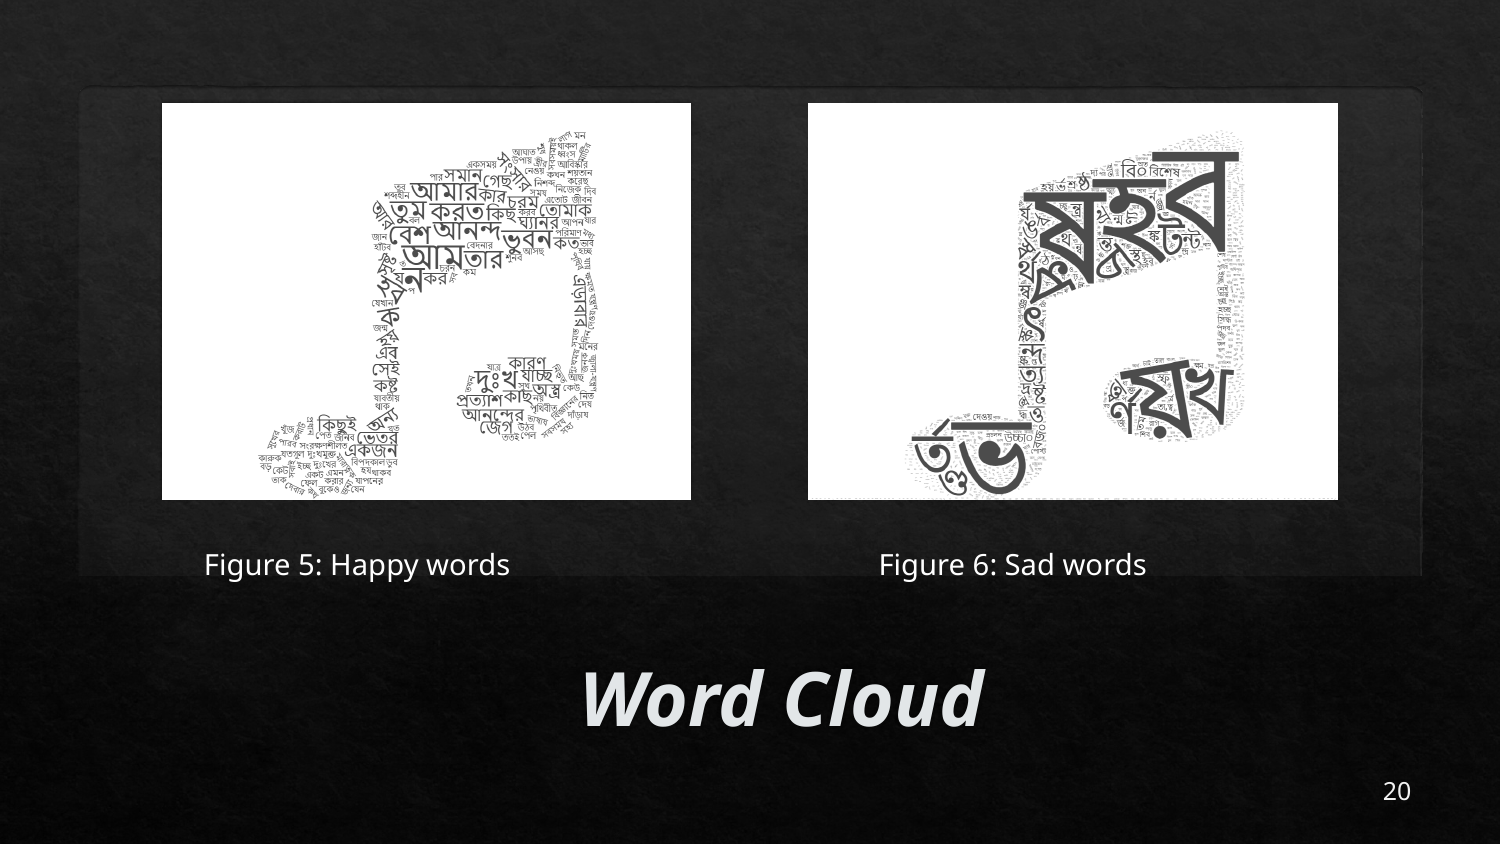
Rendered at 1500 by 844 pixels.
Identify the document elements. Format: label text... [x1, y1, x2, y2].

slide_number 20 [1330, 770, 1423, 816]
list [161, 102, 691, 500]
picture [0, 0, 1500, 844]
title Word Cloud [201, 608, 1363, 748]
